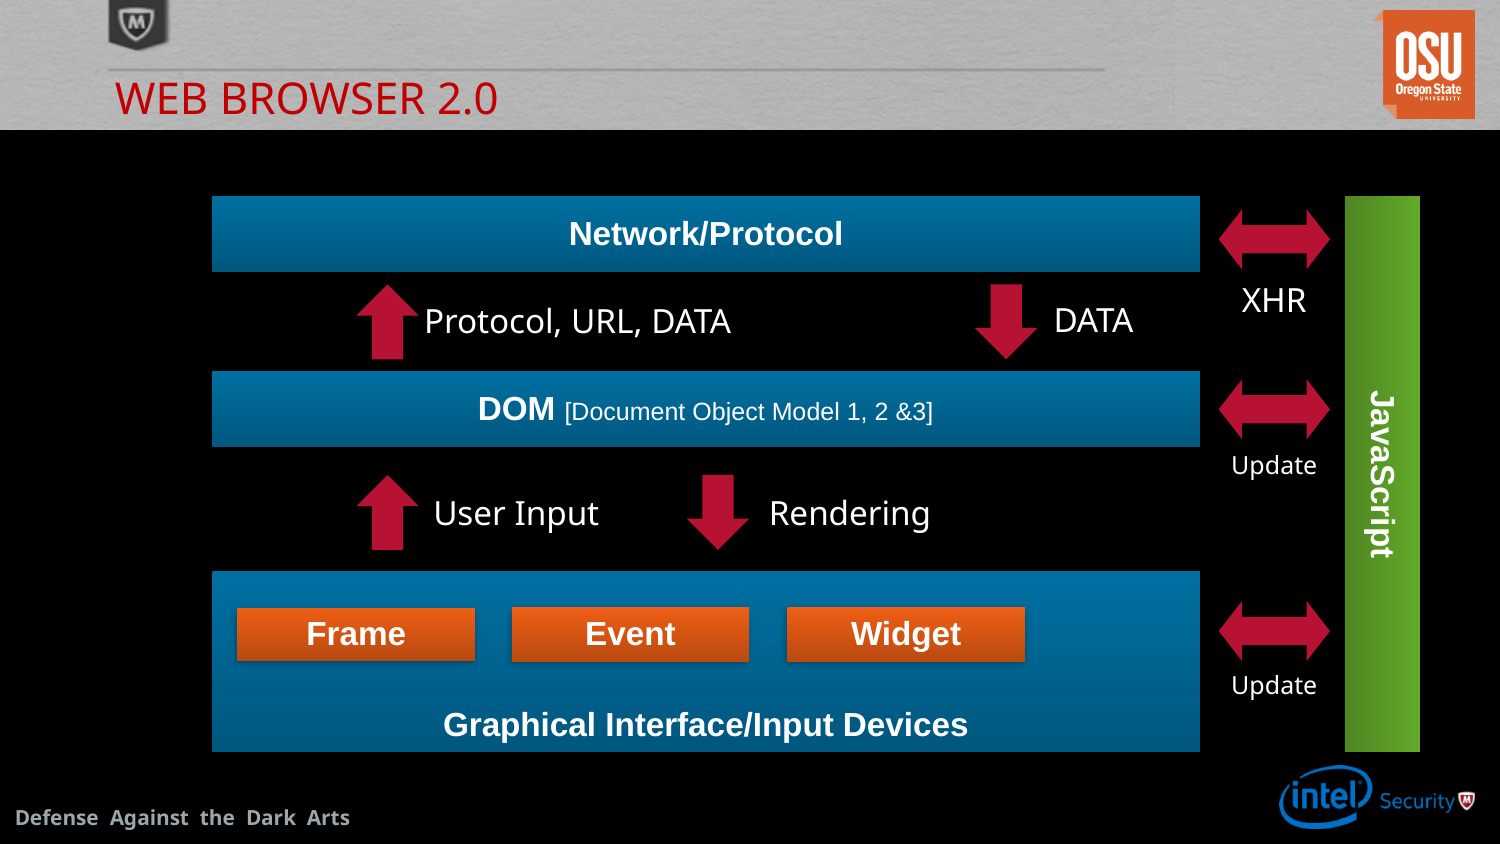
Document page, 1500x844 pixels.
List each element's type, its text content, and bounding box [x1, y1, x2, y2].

text_box Update [1216, 441, 1333, 487]
text_box [356, 284, 409, 360]
text_box JavaScript [1344, 196, 1420, 752]
text_box [356, 474, 418, 550]
picture [1279, 765, 1475, 829]
text_box [1218, 379, 1330, 440]
text_box Network/Protocol [212, 196, 1200, 272]
picture [1373, 10, 1475, 119]
text_box User Input [418, 484, 615, 540]
title WEB browser 2.0 [99, 53, 1176, 148]
text_box [686, 474, 750, 550]
text_box [1218, 601, 1330, 661]
text_box Frame [237, 608, 475, 661]
text_box Widget [787, 607, 1025, 662]
text_box [974, 284, 1038, 360]
text_box Graphical Interface/Input Devices [212, 571, 1200, 752]
text_box DOM [Document Object Model 1, 2 &3] [212, 371, 1200, 447]
text_box Event [511, 607, 750, 662]
text_box Rendering [754, 484, 947, 540]
text_box DATA [1038, 292, 1149, 347]
text_box [1218, 209, 1330, 270]
text_box Update [1216, 661, 1333, 707]
text_box XHR [1227, 271, 1322, 327]
text_box Protocol, URL, DATA [409, 293, 747, 348]
